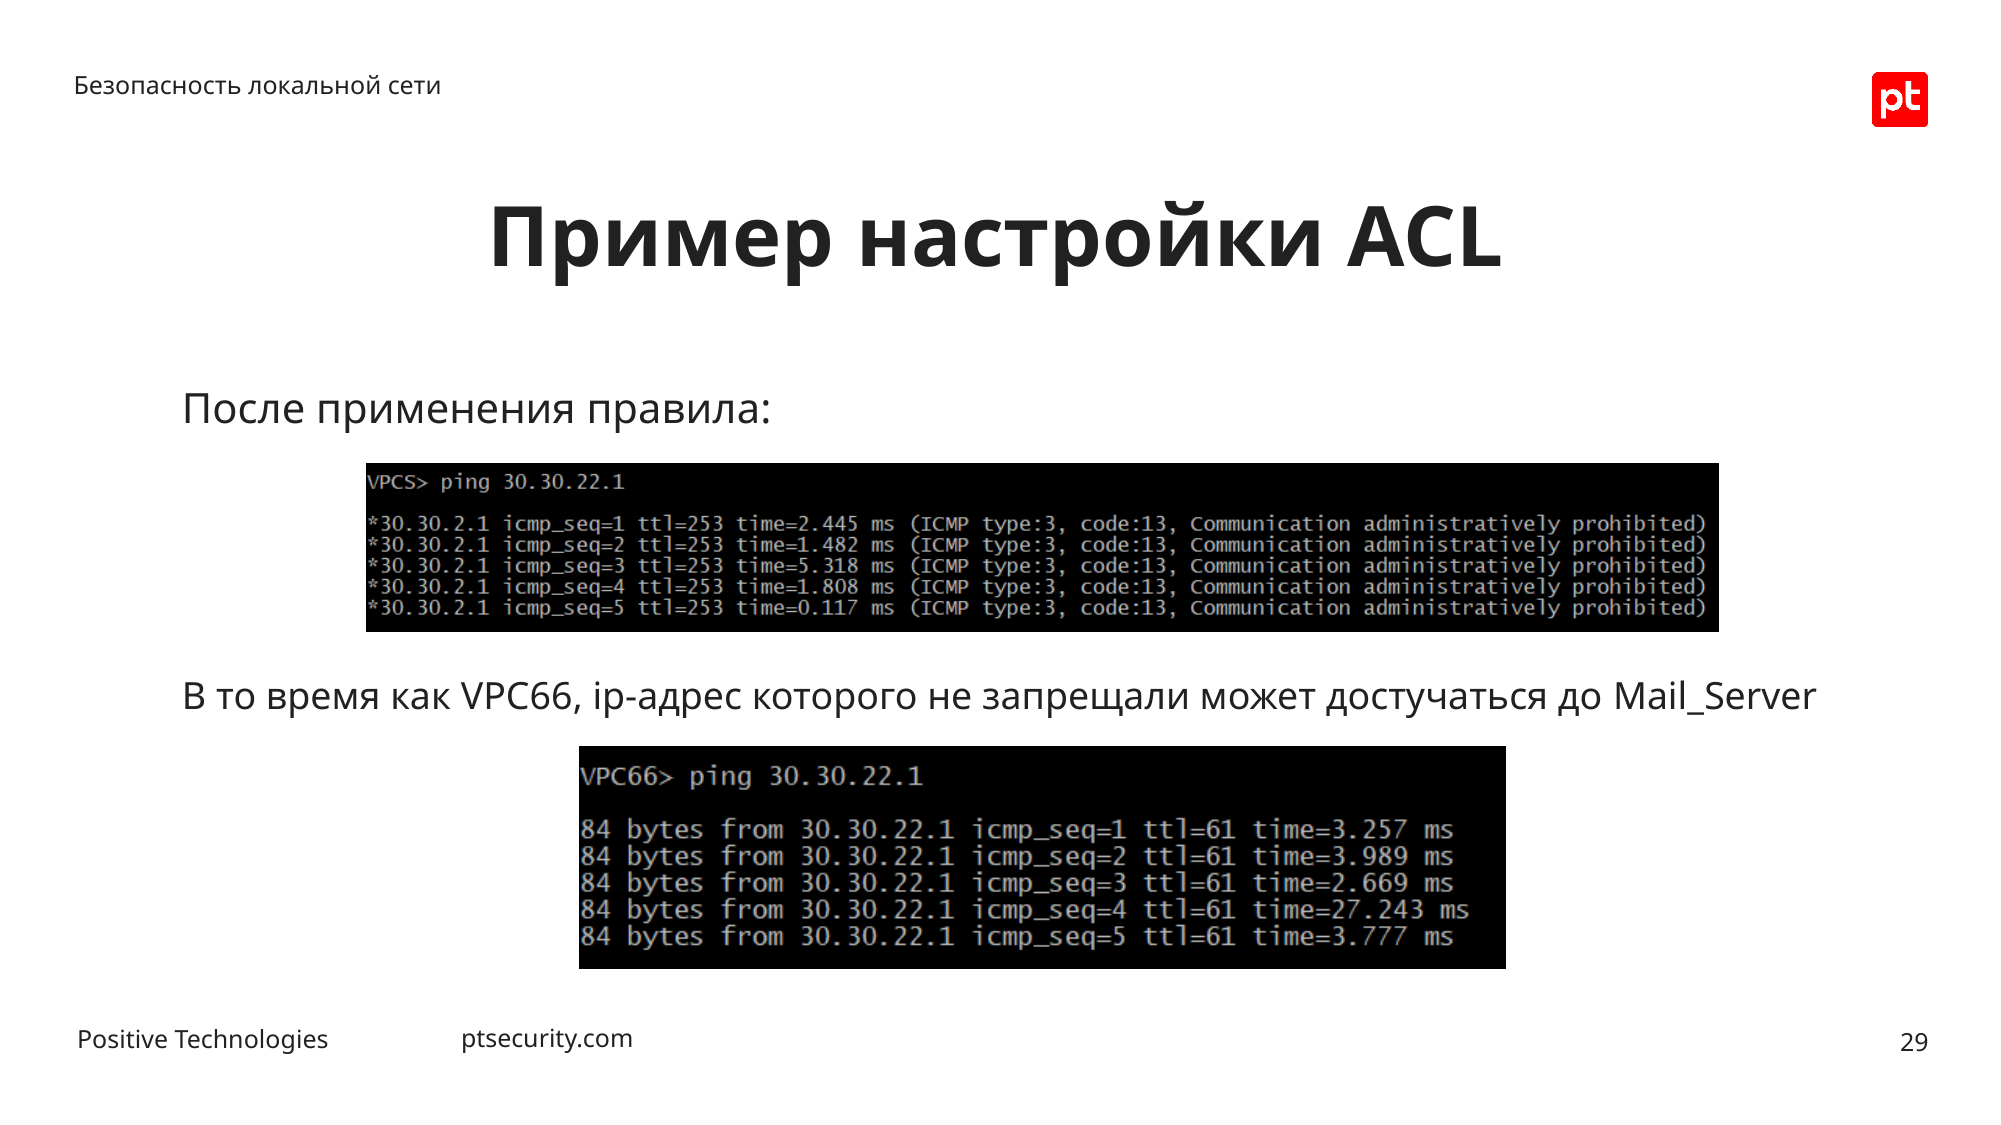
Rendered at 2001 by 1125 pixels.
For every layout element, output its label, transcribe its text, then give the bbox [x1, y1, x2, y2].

text_box В то время как VPC66, ip-адрес которого не запрещали может достучаться до Mail_Server [167, 664, 1901, 770]
picture [578, 746, 1506, 969]
picture [1872, 72, 1928, 127]
title Пример настройки ACL [472, 175, 1674, 356]
picture [366, 463, 1719, 632]
slide_number 29 [1608, 1013, 1944, 1074]
text_box После применения правила: [167, 374, 901, 440]
list Безопасность локальной сети [58, 54, 1609, 115]
